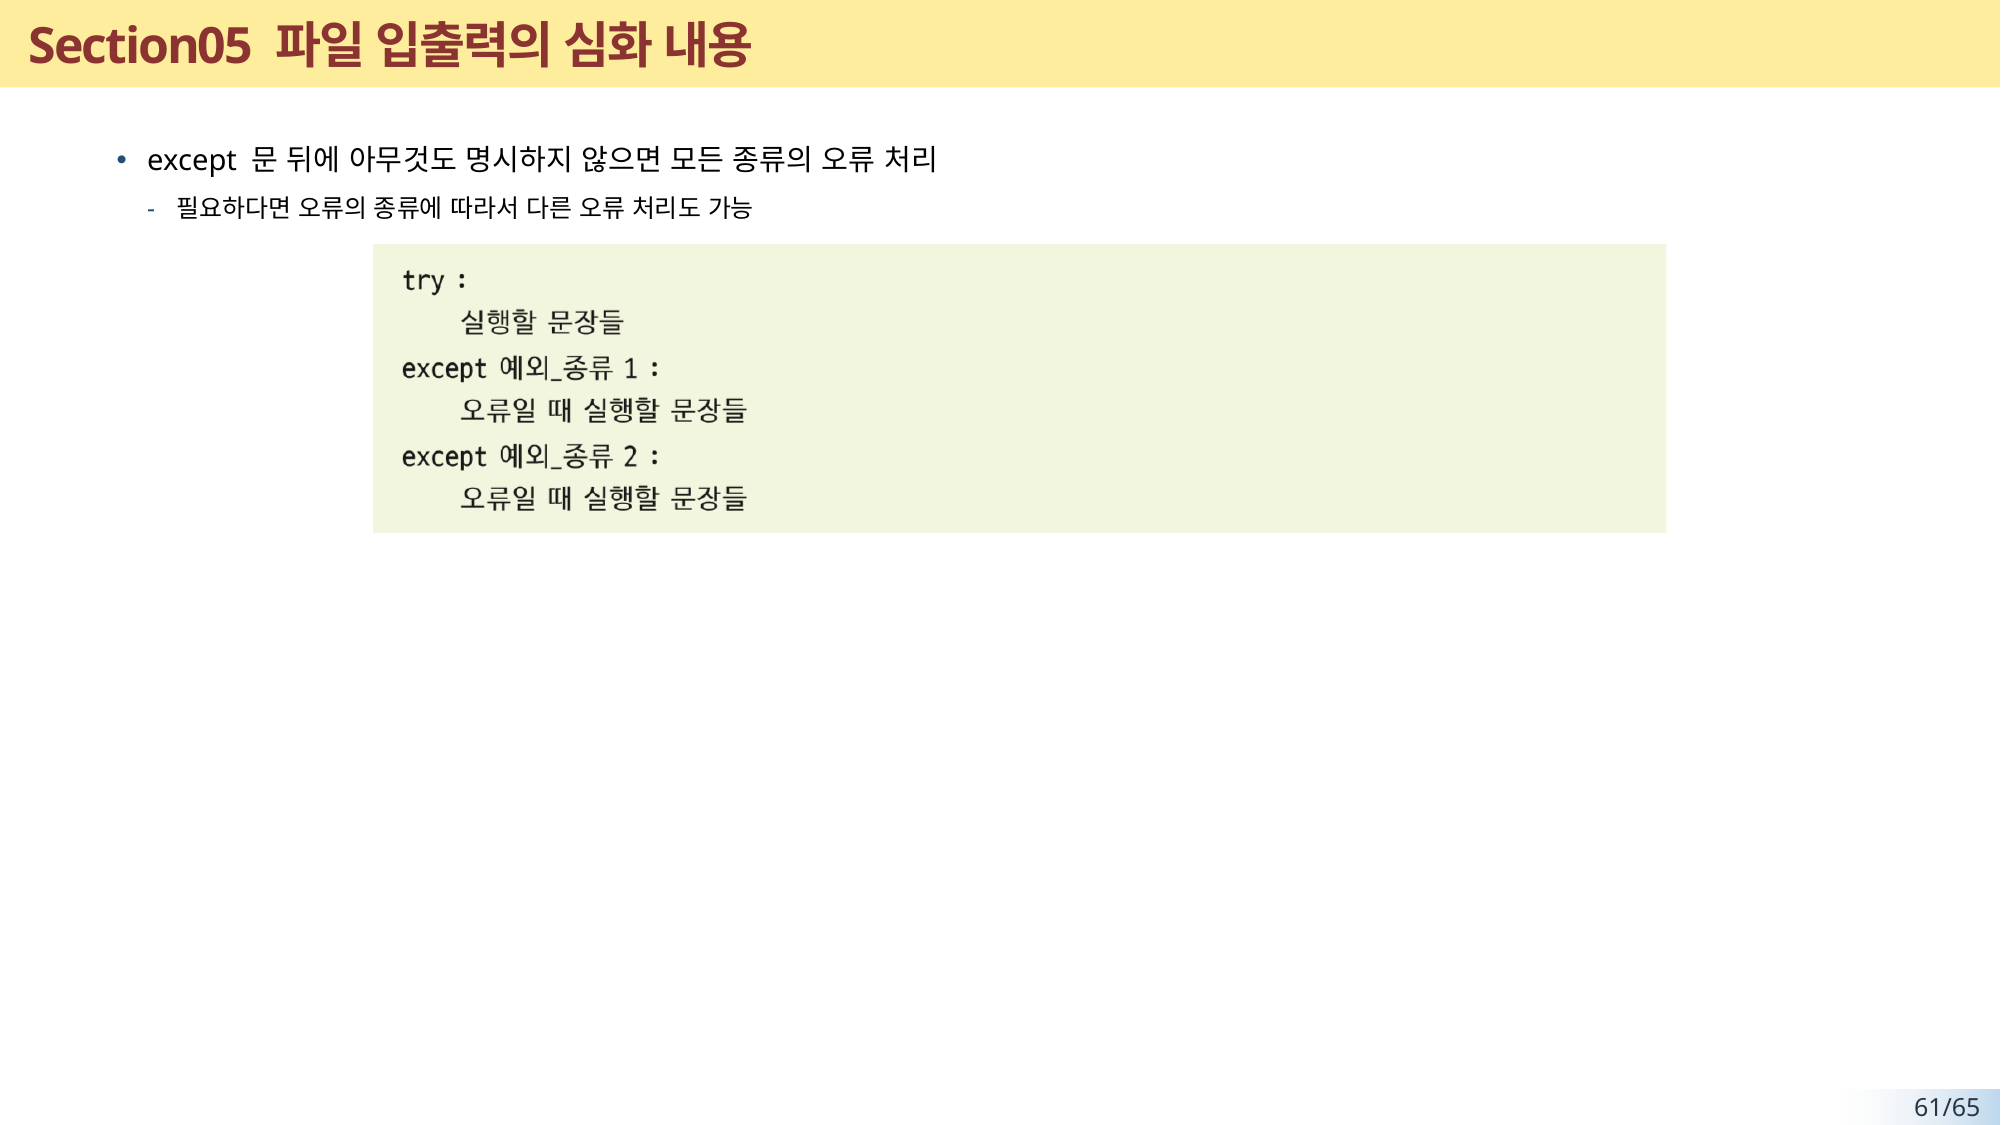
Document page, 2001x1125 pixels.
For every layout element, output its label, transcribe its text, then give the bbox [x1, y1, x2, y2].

title Section05 파일 입출력의 심화 내용 [13, 8, 1717, 87]
list except 문 뒤에 아무것도 명시하지 않으면 모든 종류의 오류 처리 필요하다면 오류의 종류에 따라서 다른 오류 처리도 가능 [13, 126, 1975, 1057]
picture [373, 244, 1668, 533]
